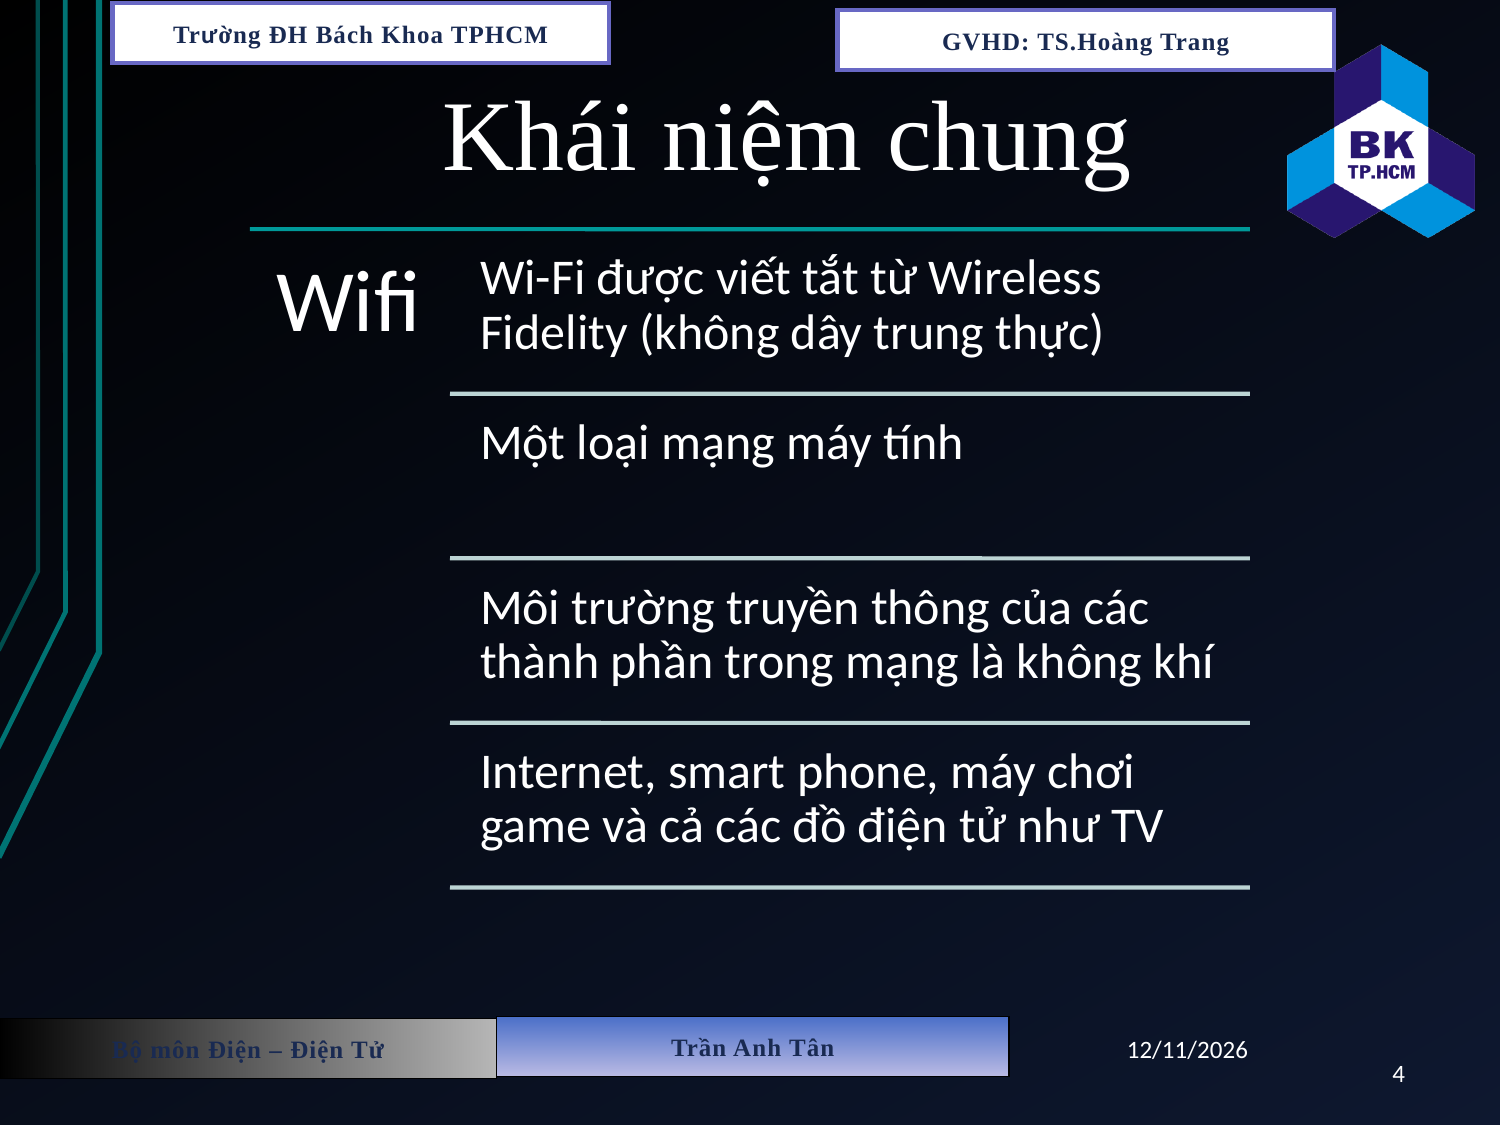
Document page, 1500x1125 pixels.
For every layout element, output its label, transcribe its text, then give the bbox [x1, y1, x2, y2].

text_box Bộ môn Điện – Điện Tử [0, 1018, 497, 1079]
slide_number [1012, 1018, 1363, 1079]
footer Trần Anh Tân [496, 1016, 1010, 1077]
picture [1287, 44, 1476, 238]
title Khái niệm chung [150, 45, 1284, 200]
text_box GVHD: TS.Hoàng Trang [835, 8, 1336, 72]
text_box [249, 228, 1251, 897]
text_box Trường ĐH Bách Khoa TPHCM [110, 1, 611, 65]
slide_number 4 [1299, 1042, 1425, 1103]
